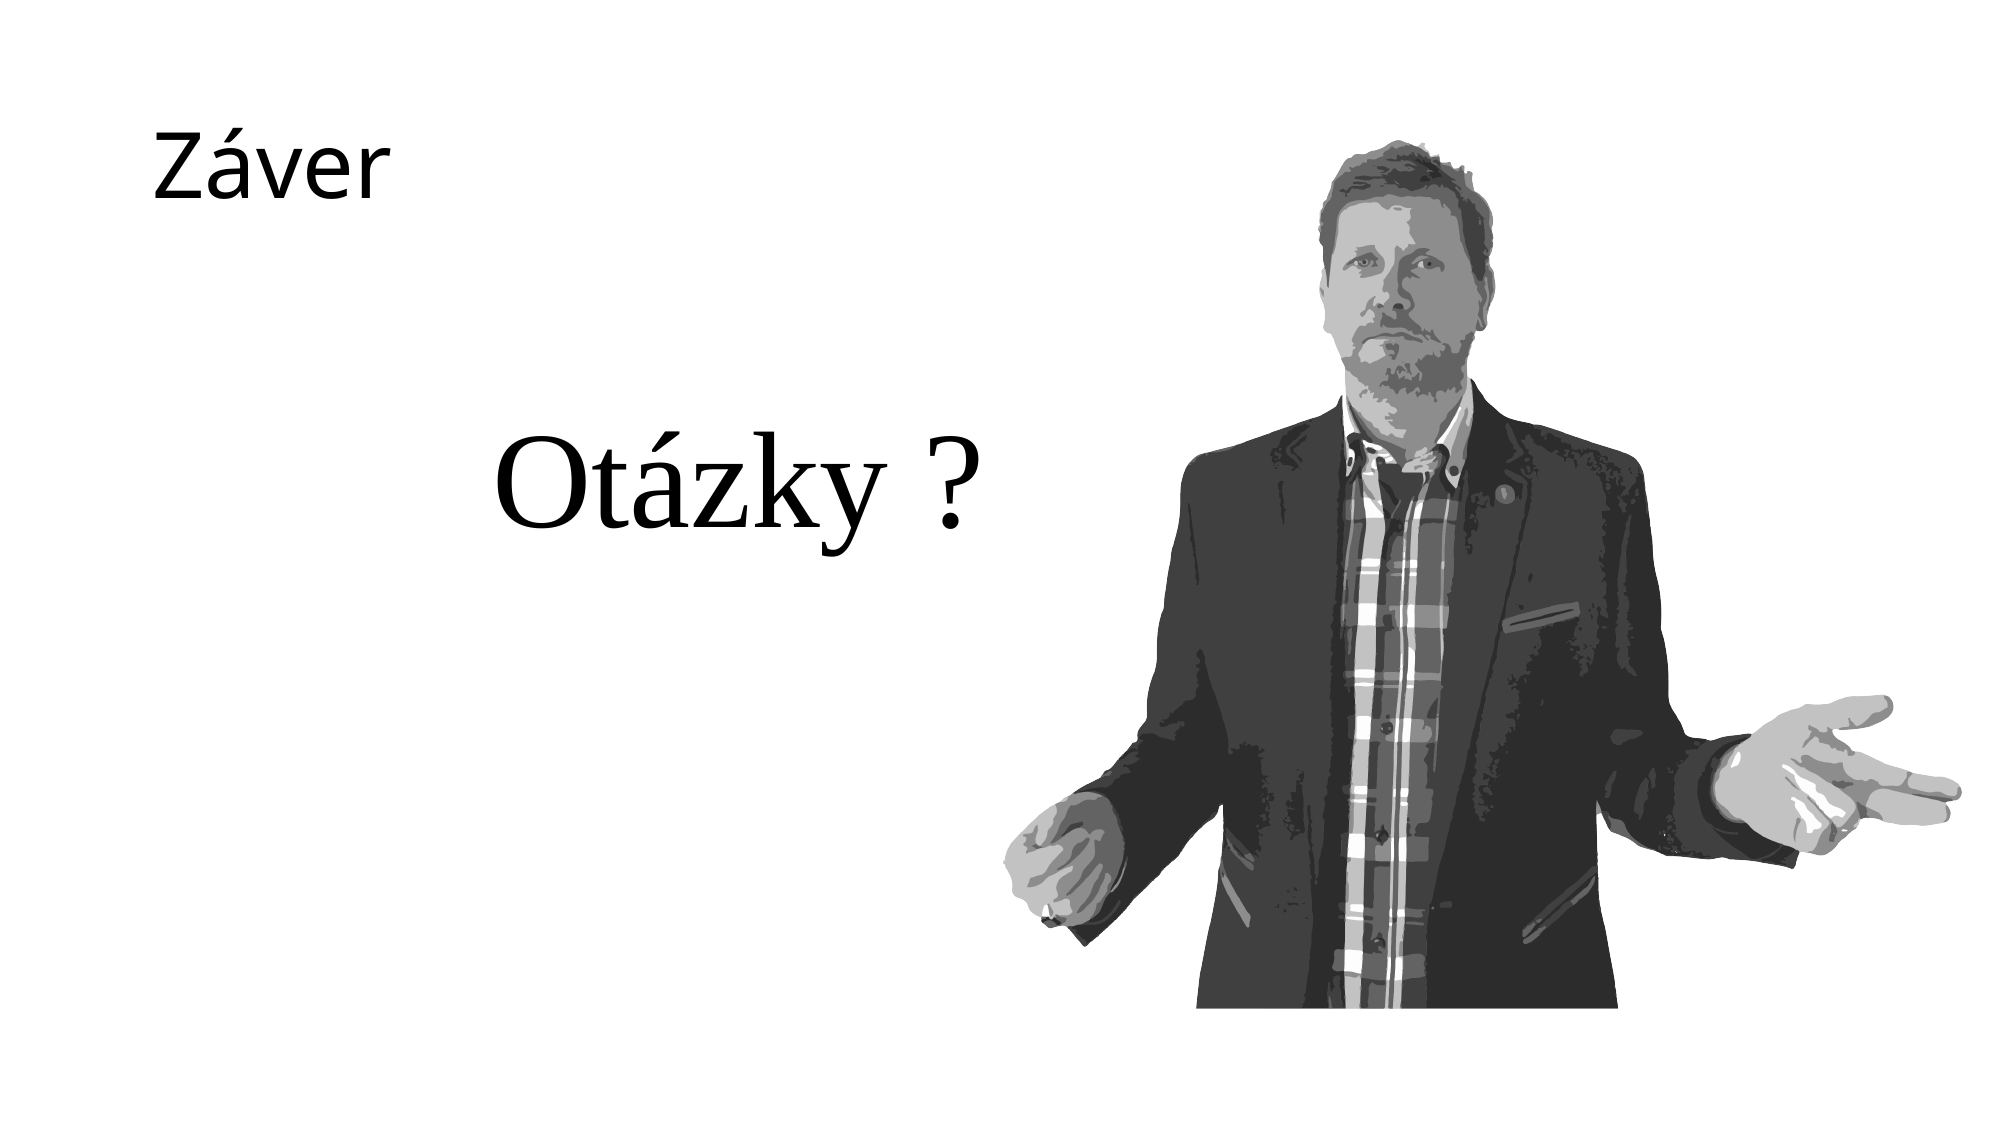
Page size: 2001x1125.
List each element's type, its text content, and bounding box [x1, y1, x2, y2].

title Záver [137, 59, 1863, 278]
picture [1003, 140, 1962, 1009]
text_box Otázky ? [477, 382, 1000, 562]
